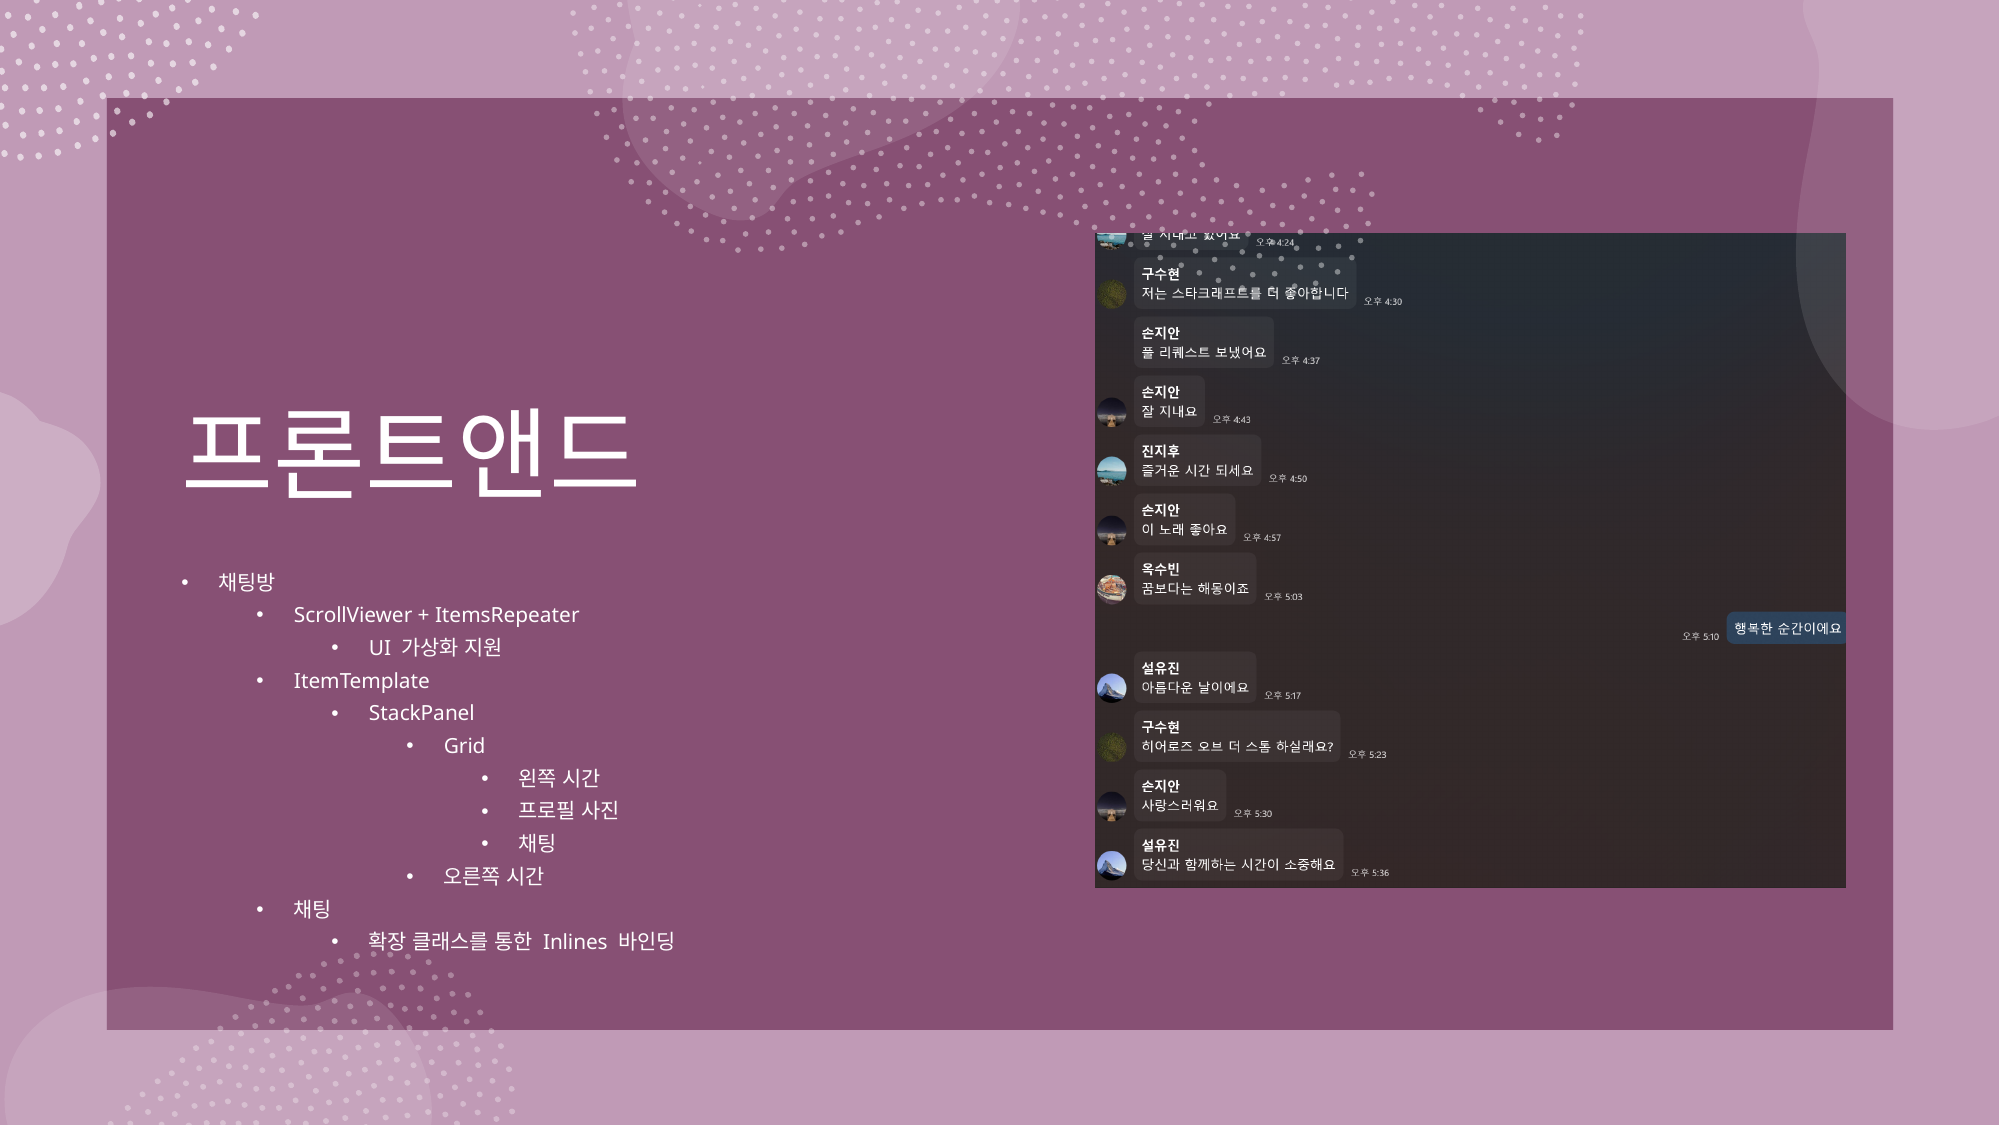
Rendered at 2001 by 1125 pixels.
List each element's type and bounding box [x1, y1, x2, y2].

text_box [0, 0, 2000, 1125]
